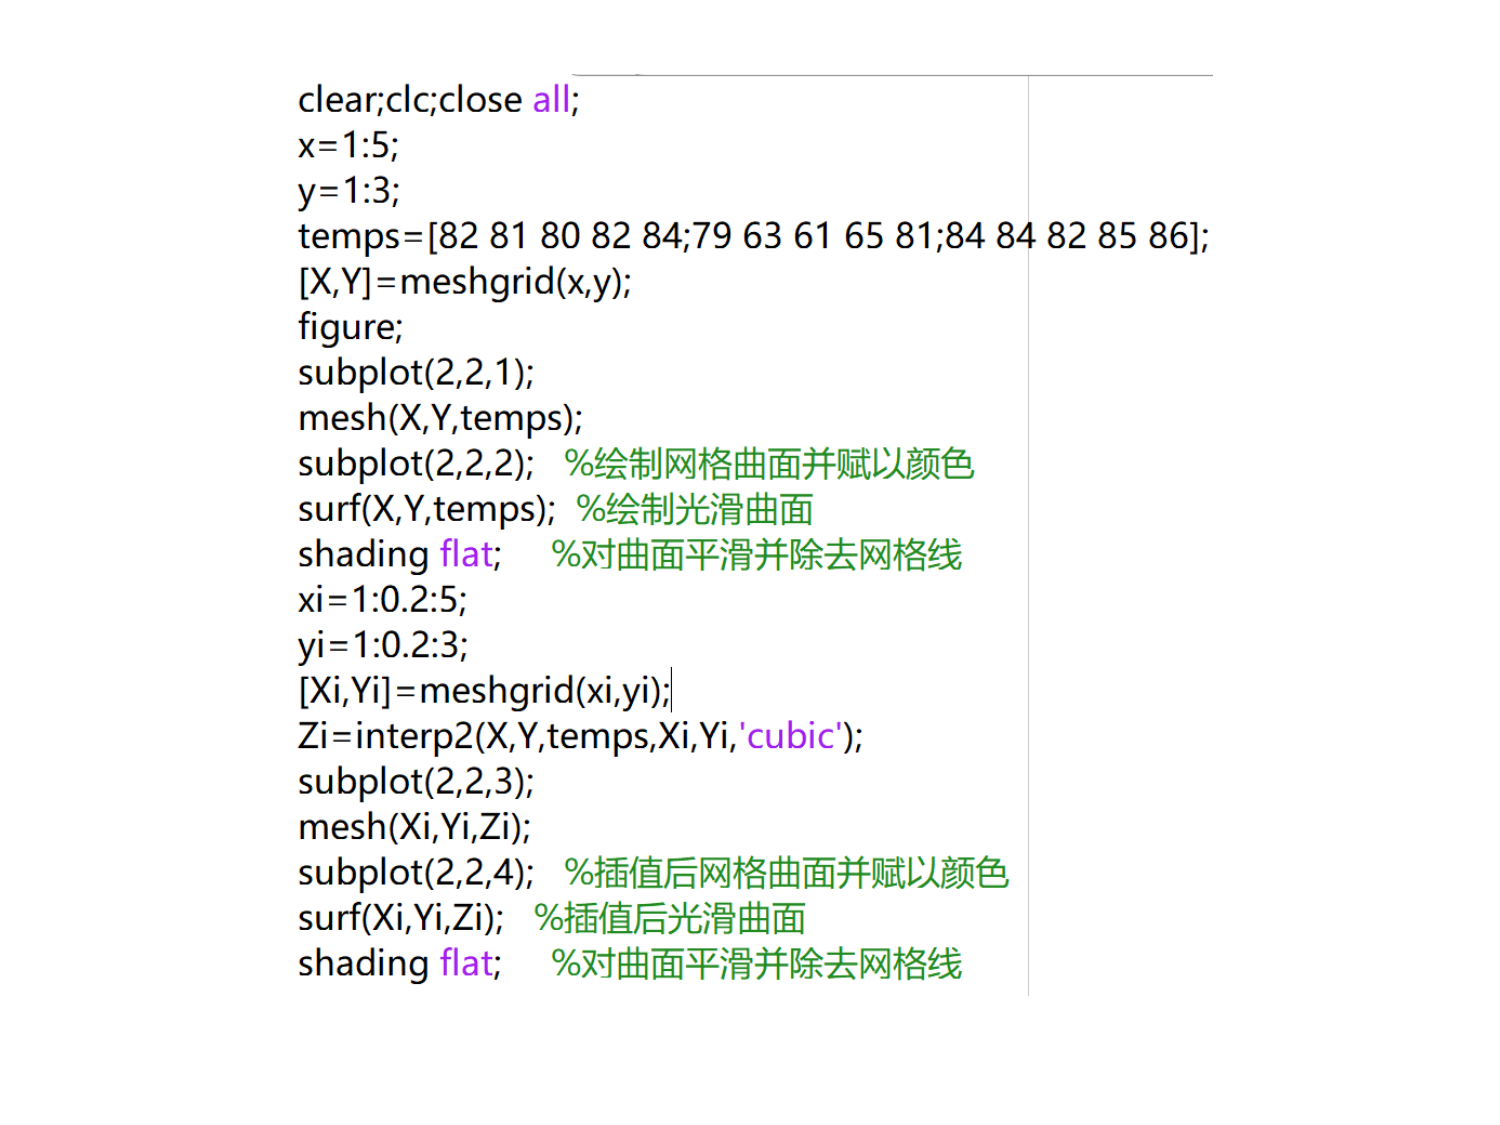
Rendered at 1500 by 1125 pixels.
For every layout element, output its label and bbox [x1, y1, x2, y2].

picture [289, 74, 1213, 996]
